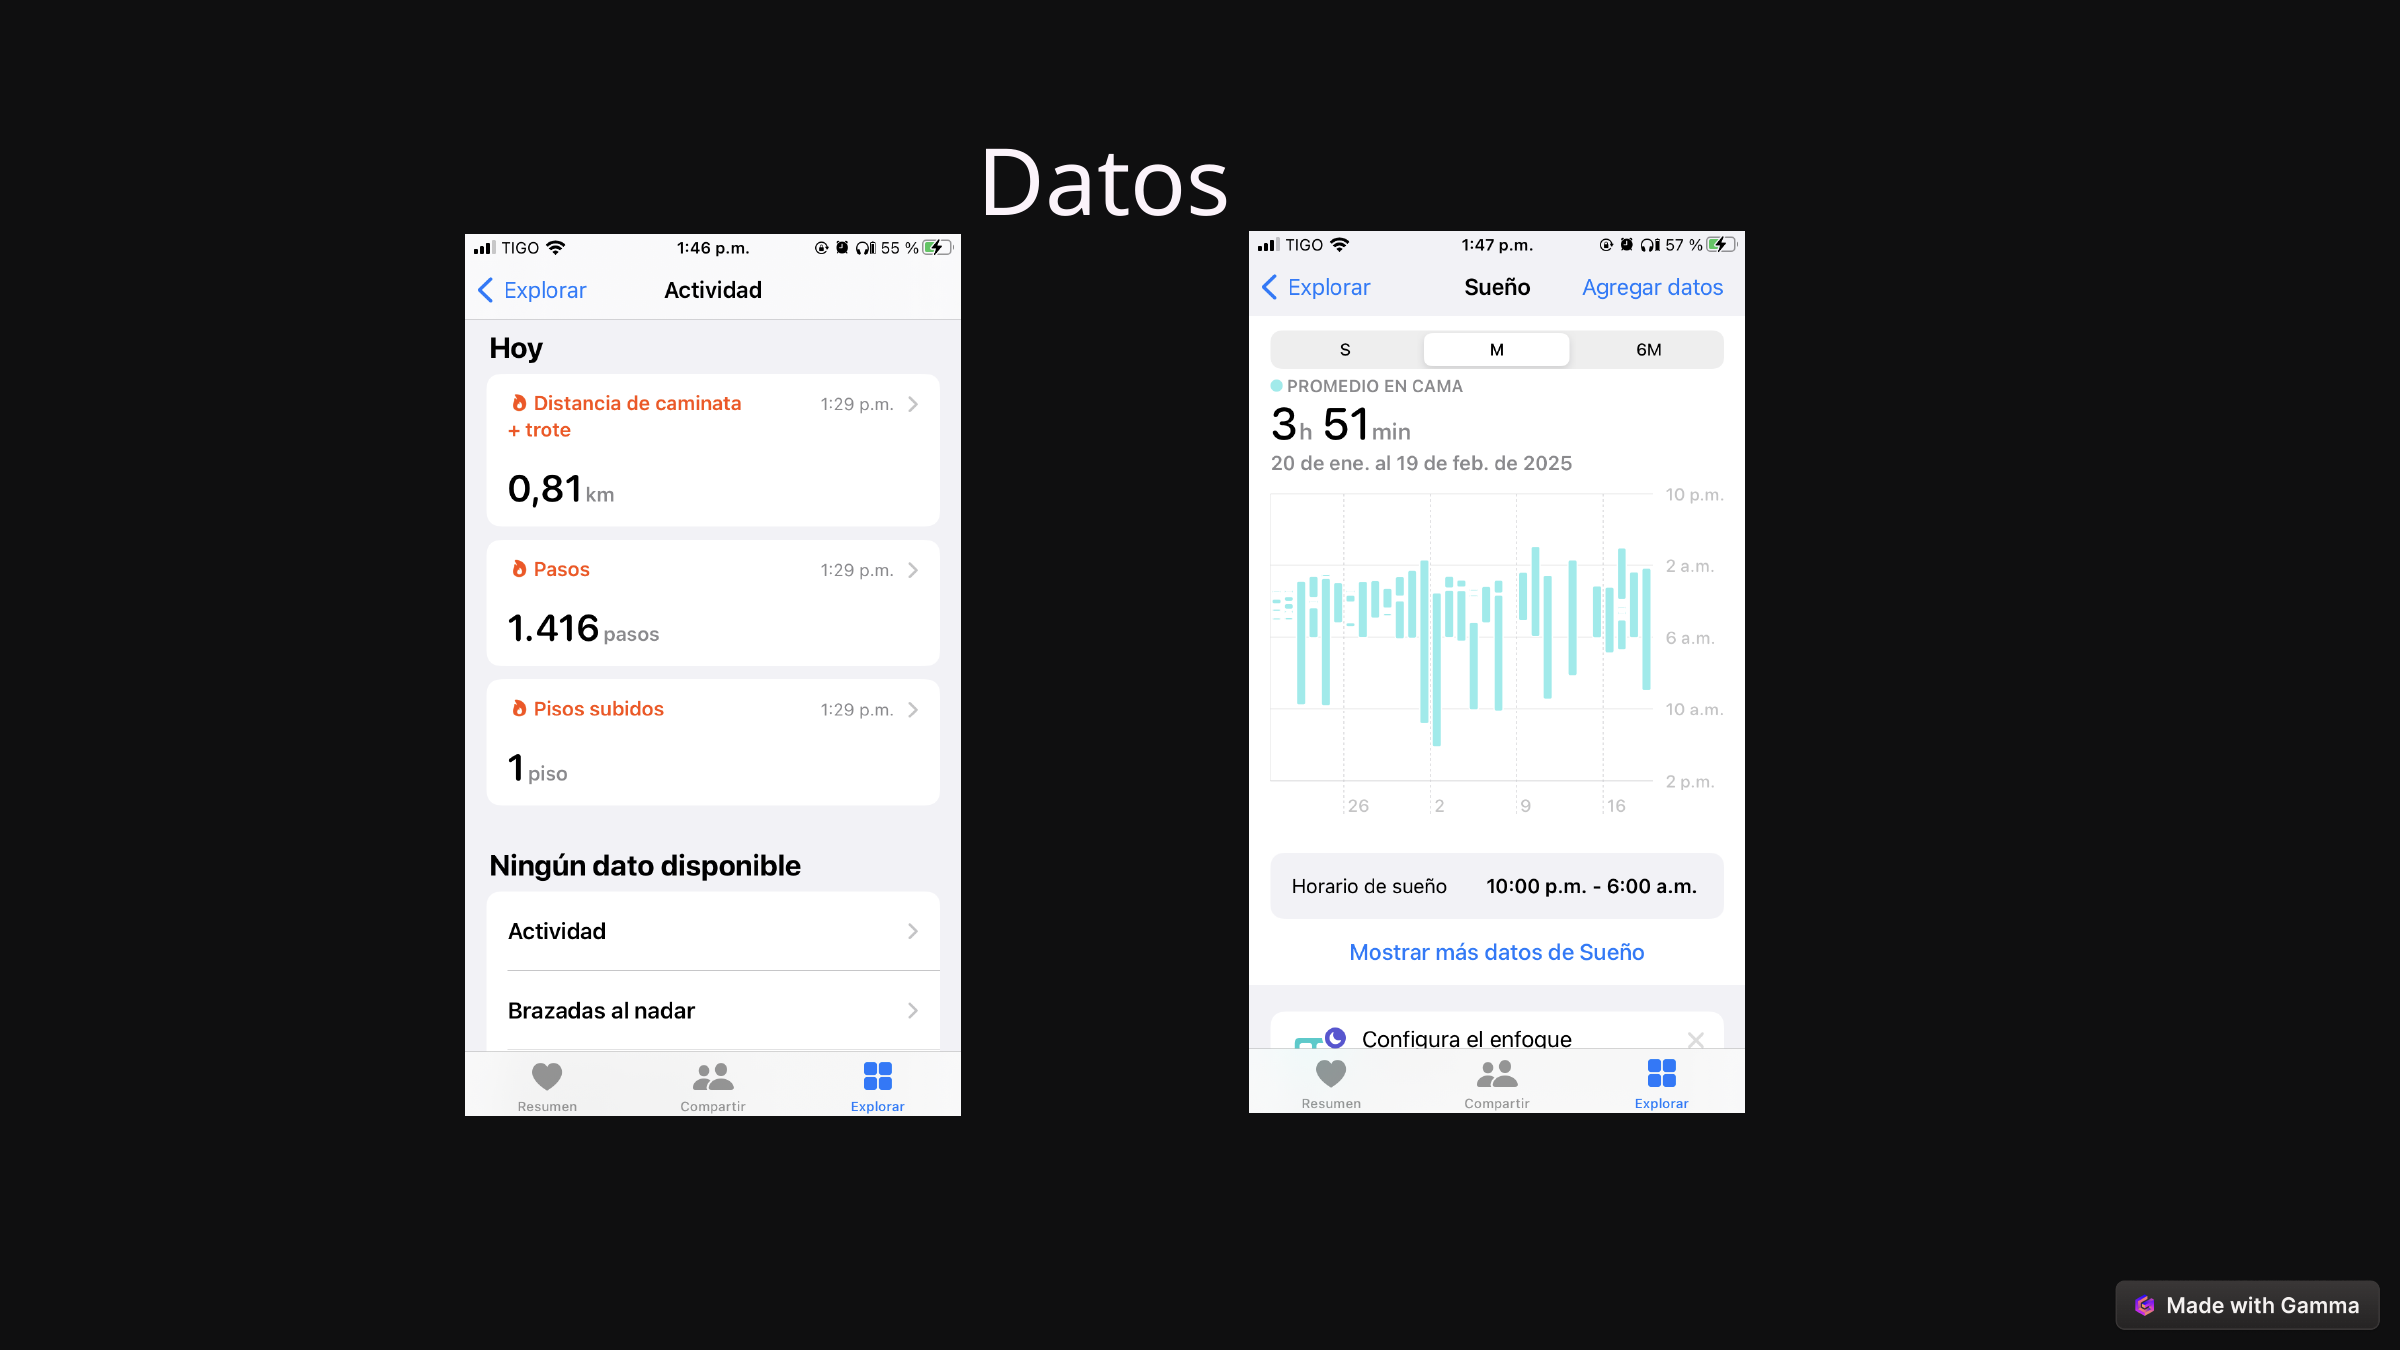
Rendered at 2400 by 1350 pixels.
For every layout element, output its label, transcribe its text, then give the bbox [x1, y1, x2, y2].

picture [465, 234, 961, 1116]
text_box Datos [857, 118, 1353, 235]
picture [1248, 231, 1745, 1113]
picture [2106, 1271, 2389, 1339]
